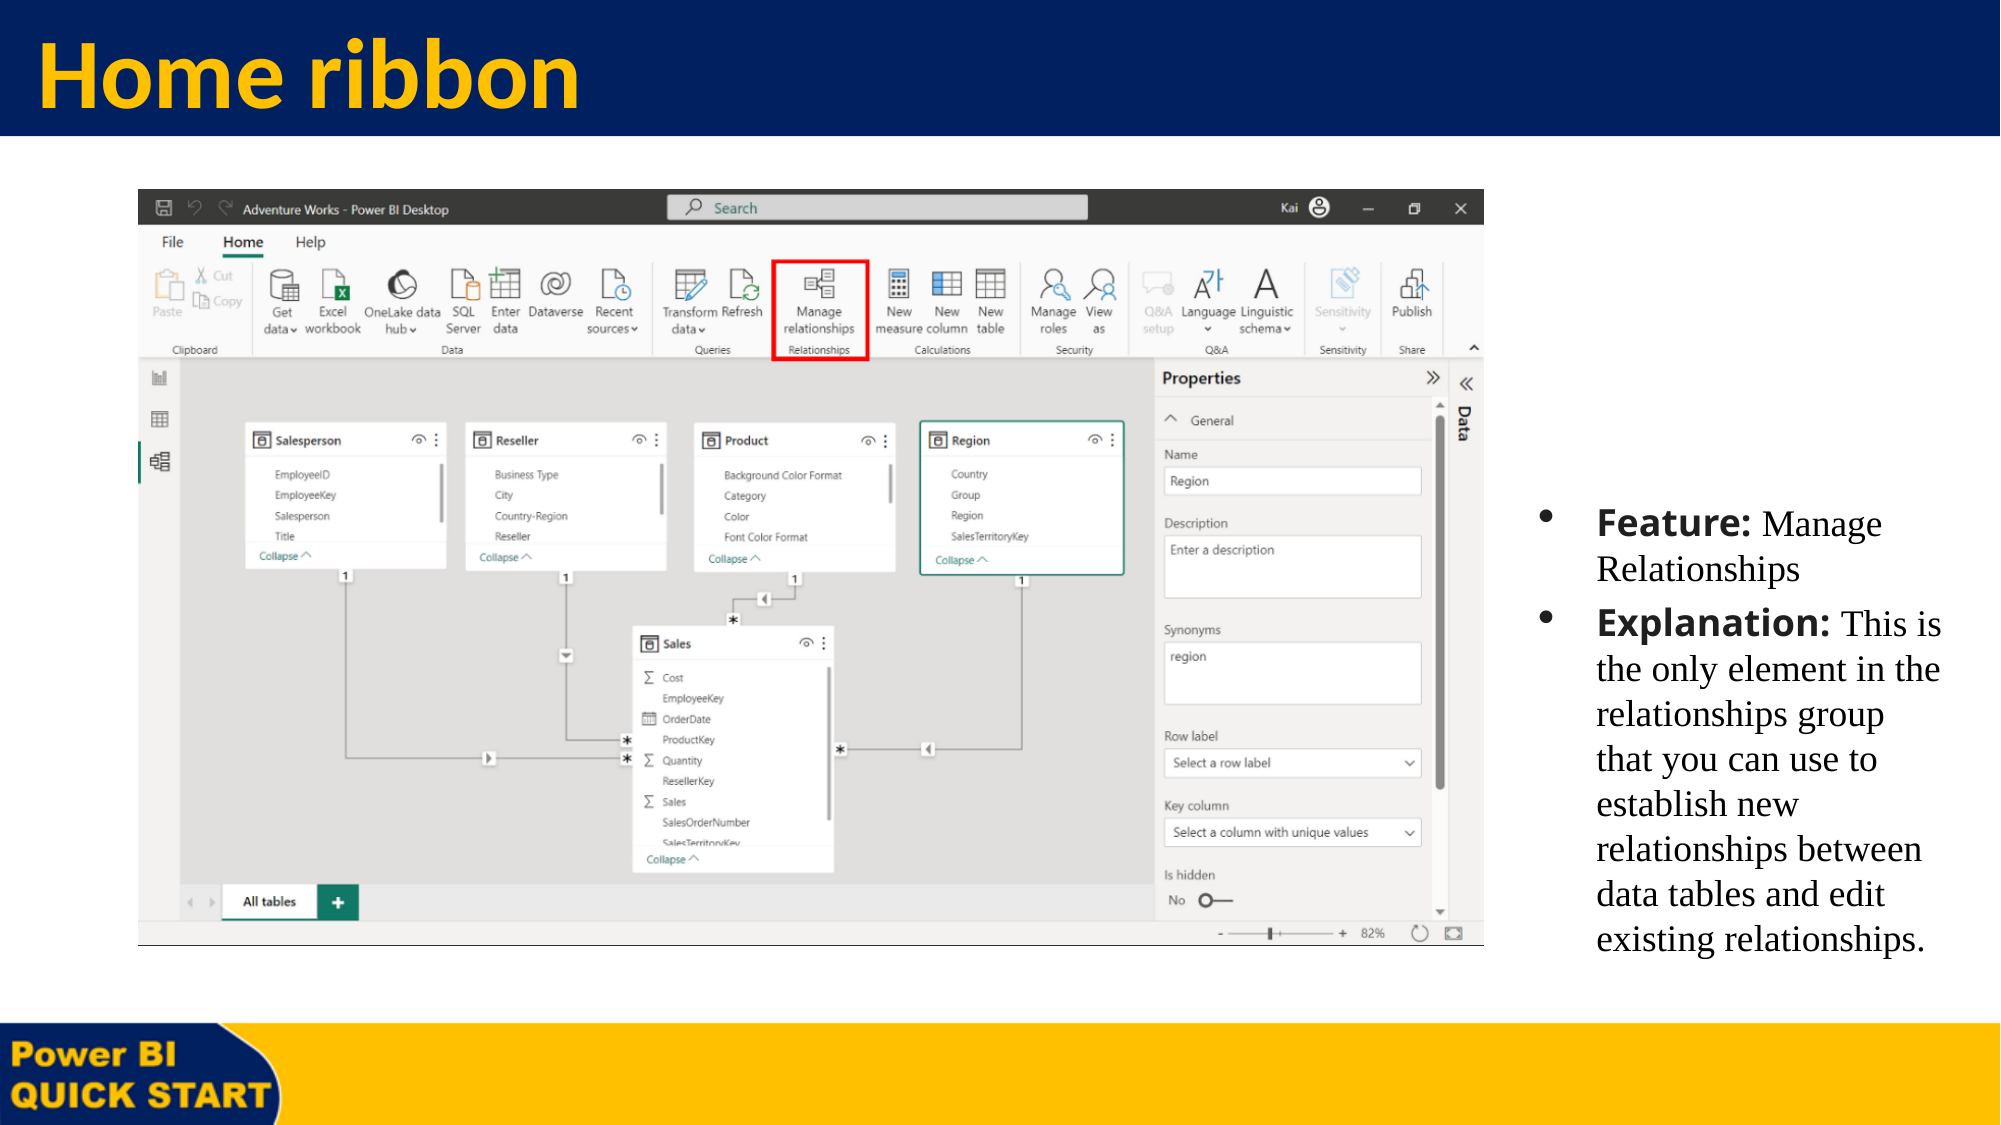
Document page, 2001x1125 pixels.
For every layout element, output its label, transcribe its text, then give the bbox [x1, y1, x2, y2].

text_box Feature: Manage Relationships Explanation: This is the only element in the relationships group that you can use to establish new relationships between data tables and edit existing relationships. [1525, 491, 1963, 967]
text_box Home ribbon [0, 0, 2000, 137]
picture [0, 0, 2001, 1125]
